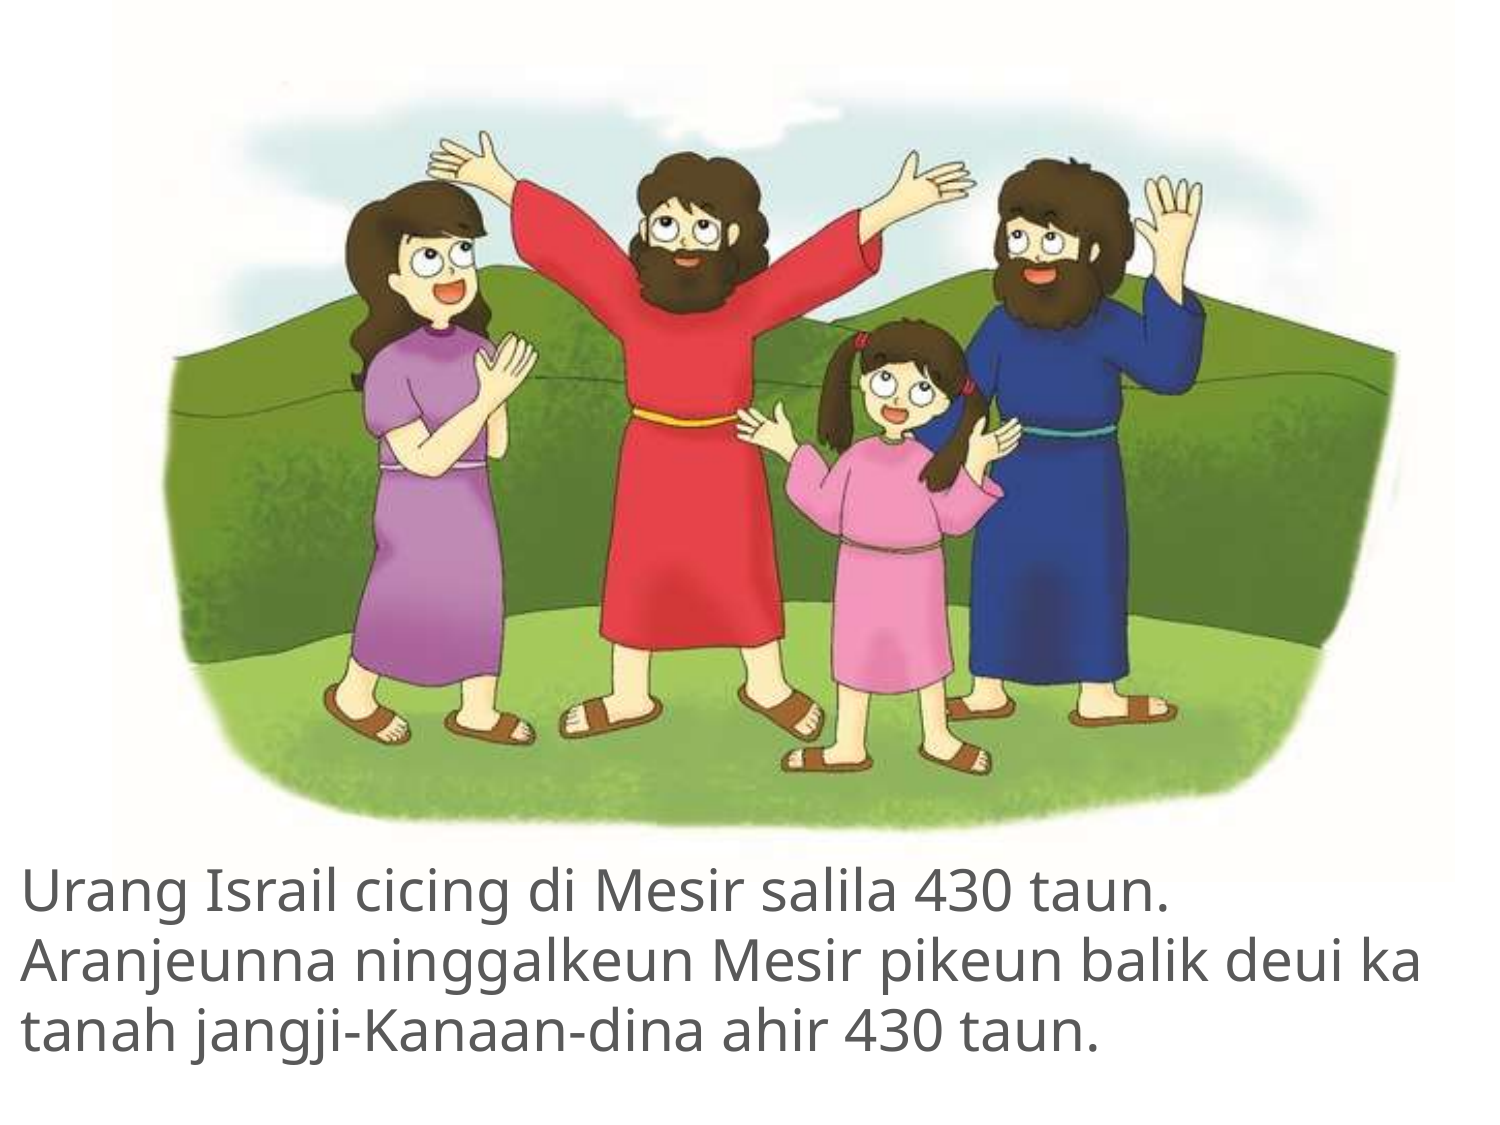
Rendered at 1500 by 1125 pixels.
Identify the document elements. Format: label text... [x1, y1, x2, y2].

picture [111, 0, 1455, 882]
text_box Urang Israil cicing di Mesir salila 430 taun. Aranjeunna ninggalkeun Mesir pikeun balik deui ka tanah jangji-Kanaan-dina ahir 430 taun. [5, 846, 1476, 1071]
